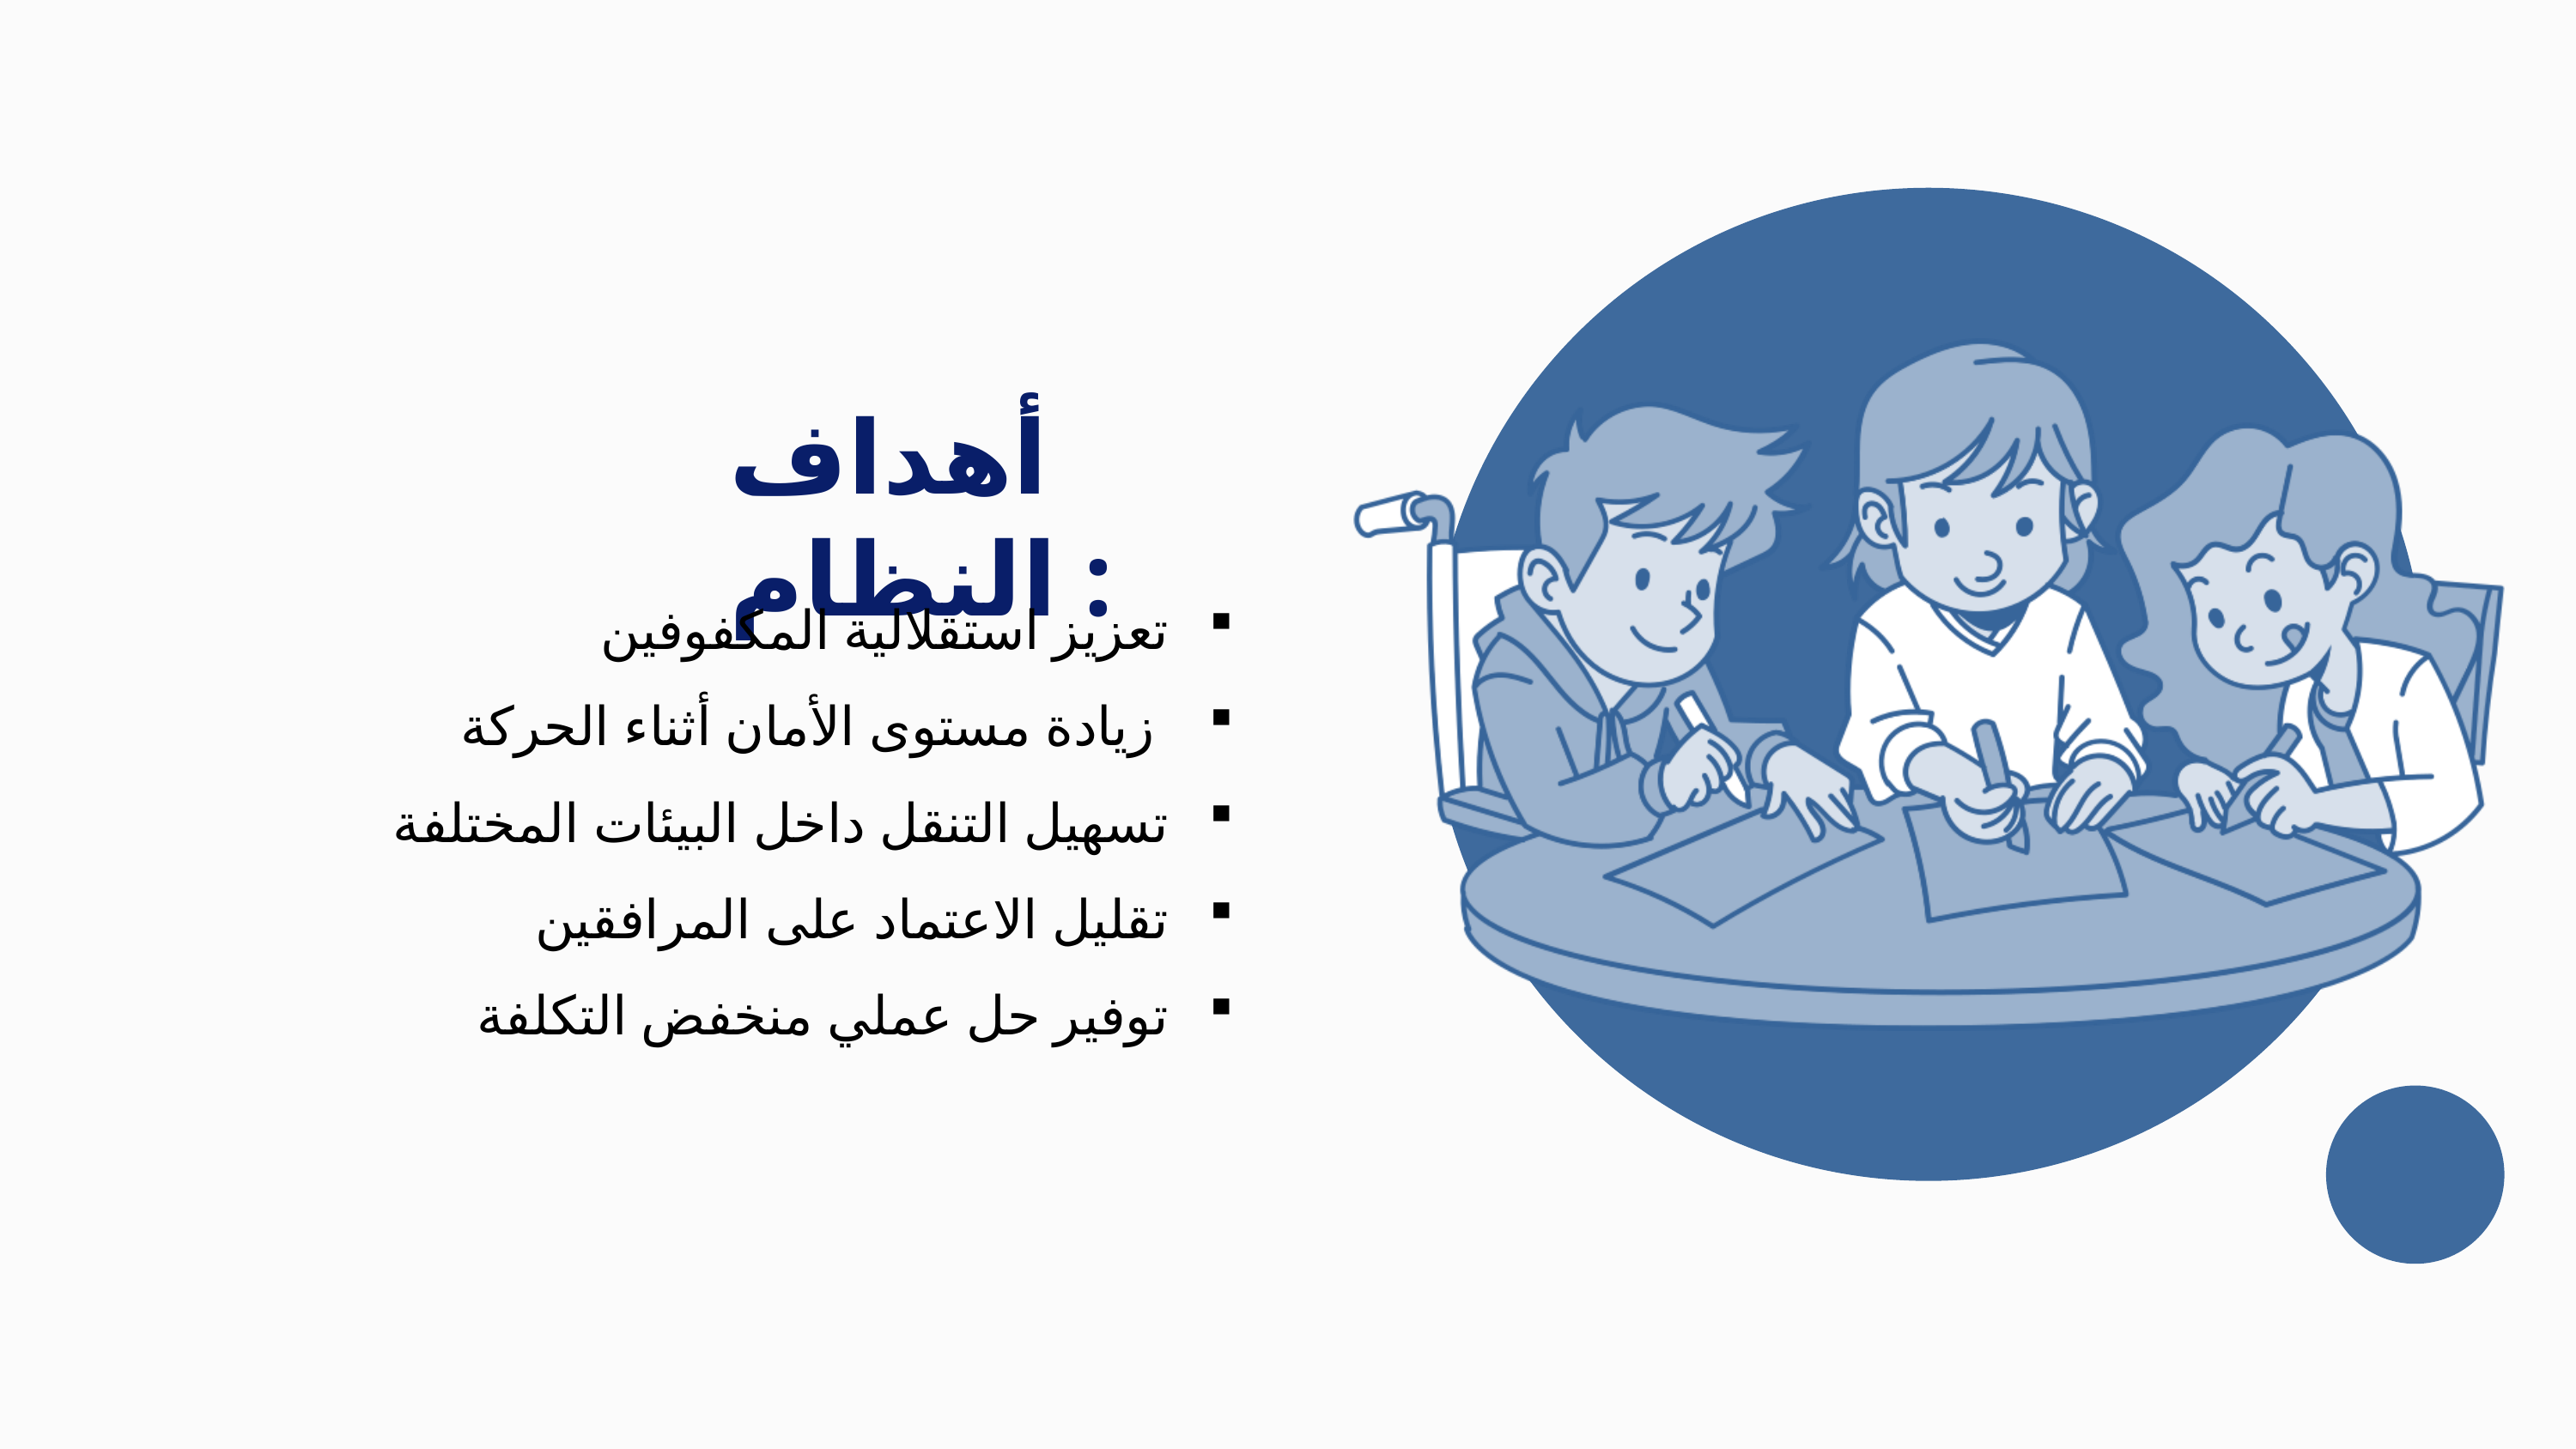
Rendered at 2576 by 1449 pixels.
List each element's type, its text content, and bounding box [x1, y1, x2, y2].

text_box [1352, 187, 2505, 1264]
text_box تعزيز استقلالية المكفوفين زيادة مستوى الأمان أثناء الحركة تسهيل التنقل داخل البيئات المختلفة تقليل الاعتماد على المرافقين توفير حل عملي منخفض التكلفة [321, 563, 1234, 1046]
text_box أهداف النظام : [729, 391, 1293, 637]
